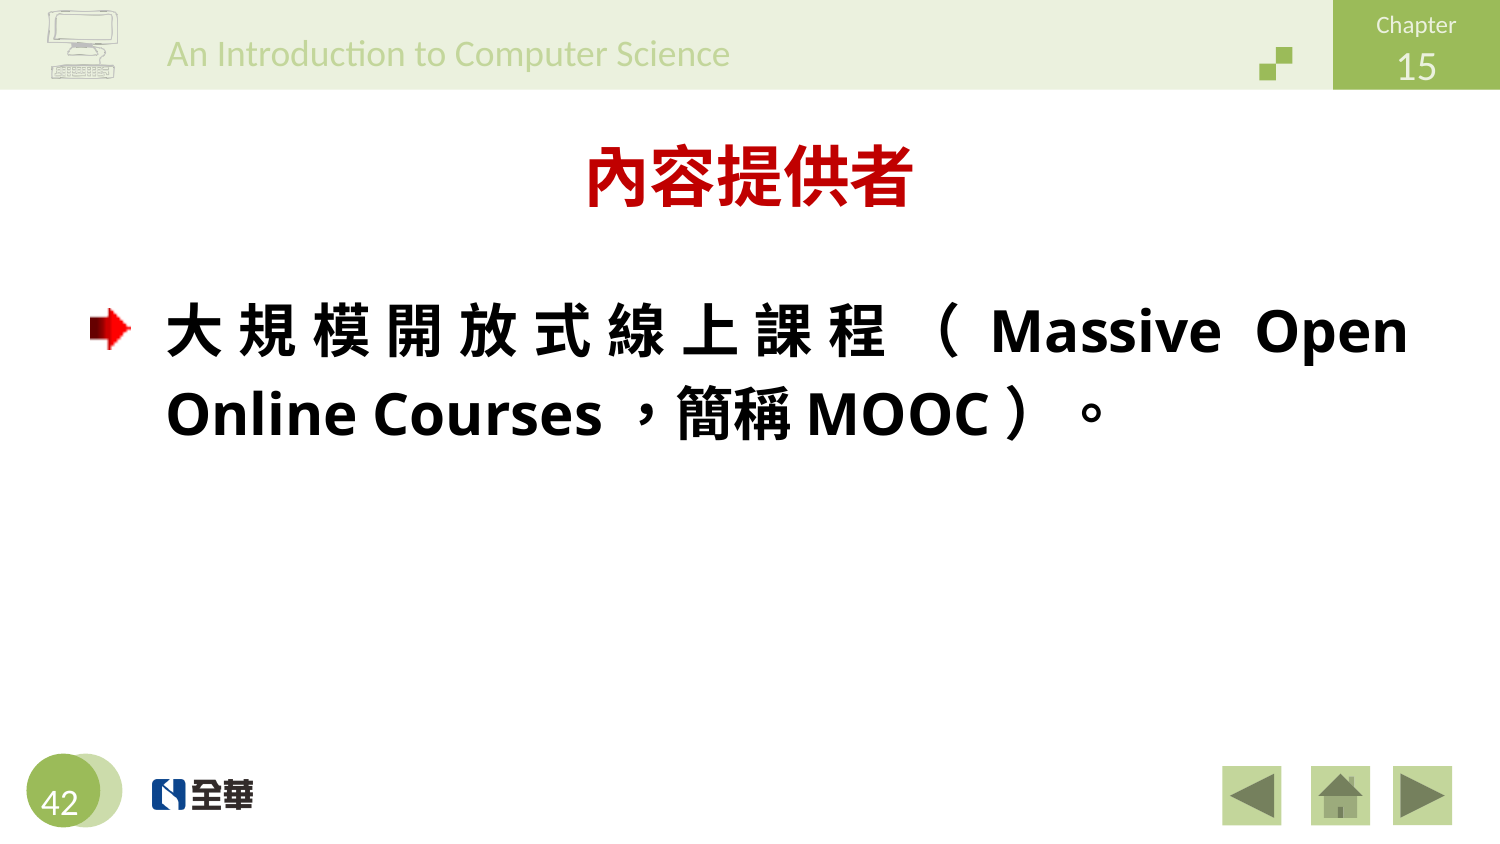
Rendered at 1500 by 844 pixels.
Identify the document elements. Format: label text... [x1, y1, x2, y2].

title 內容提供者 [75, 104, 1425, 245]
list 大規模開放式線上課程（Massive Open Online Courses，簡稱MOOC）。 [75, 272, 1425, 754]
picture [90, 308, 131, 350]
picture [152, 779, 253, 810]
picture [47, 10, 118, 79]
